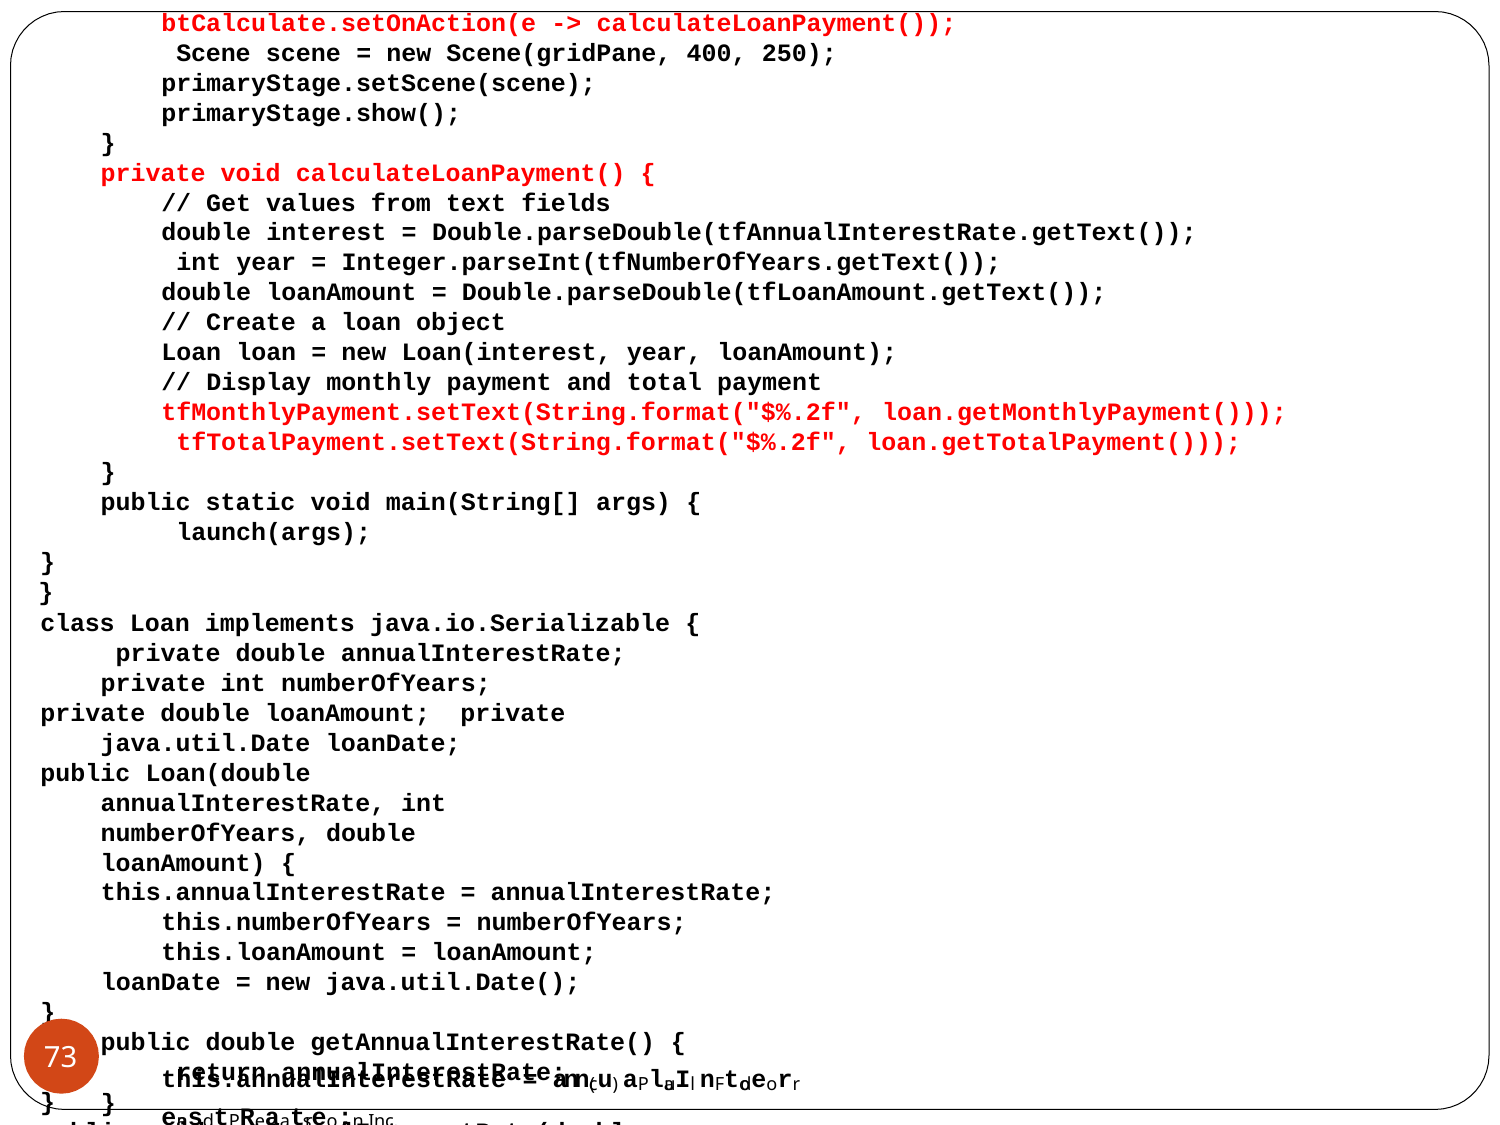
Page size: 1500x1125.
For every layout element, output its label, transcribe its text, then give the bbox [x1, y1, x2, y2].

text_box 73 [41, 1035, 81, 1073]
text_box class Loan implements java.io.Serializable { private double annualInterestRate; private int numberOfYears; private double loanAmount; private java.util.Date loanDate; public Loan(double annualInterestRate, int numberOfYears, double loanAmount) { this.annualInterestRate = annualInterestRate; this.numberOfYears = numberOfYears; this.loanAmount = loanAmount; loanDate = new java.util.Date(); } public double getAnnualInterestRate() { return annualInterestRate; } public void setAnnualInterestRate(double annualInterestRate) { [38, 604, 1282, 1125]
text_box [23, 1018, 99, 1094]
text_box this.annualInterestRate = ann(cu) aPlauIl nFtodeorr eansdtPReaatrseo;n Inc. [155, 1054, 886, 1125]
text_box btCalculate.setOnAction(e -> calculateLoanPayment()); Scene scene = new Scene(gridPane, 400, 250); primaryStage.setScene(scene); primaryStage.show(); } private void calculateLoanPayment() { // Get values from text fields double interest = Double.parseDouble(tfAnnualInterestRate.getText()); int year = Integer.parseInt(tfNumberOfYears.getText()); double loanAmount = Double.parseDouble(tfLoanAmount.getText()); // Create a loan object Loan loan = new Loan(interest, year, loanAmount); // Display monthly payment and total payment tfMonthlyPayment.setText(String.format("$%.2f", loan.getMonthlyPayment())); tfTotalPayment.setText(String.format("$%.2f", loan.getTotalPayment())); } public static void main(String[] args) { launch(args); } } [38, 4, 1297, 606]
text_box } [98, 1084, 118, 1117]
